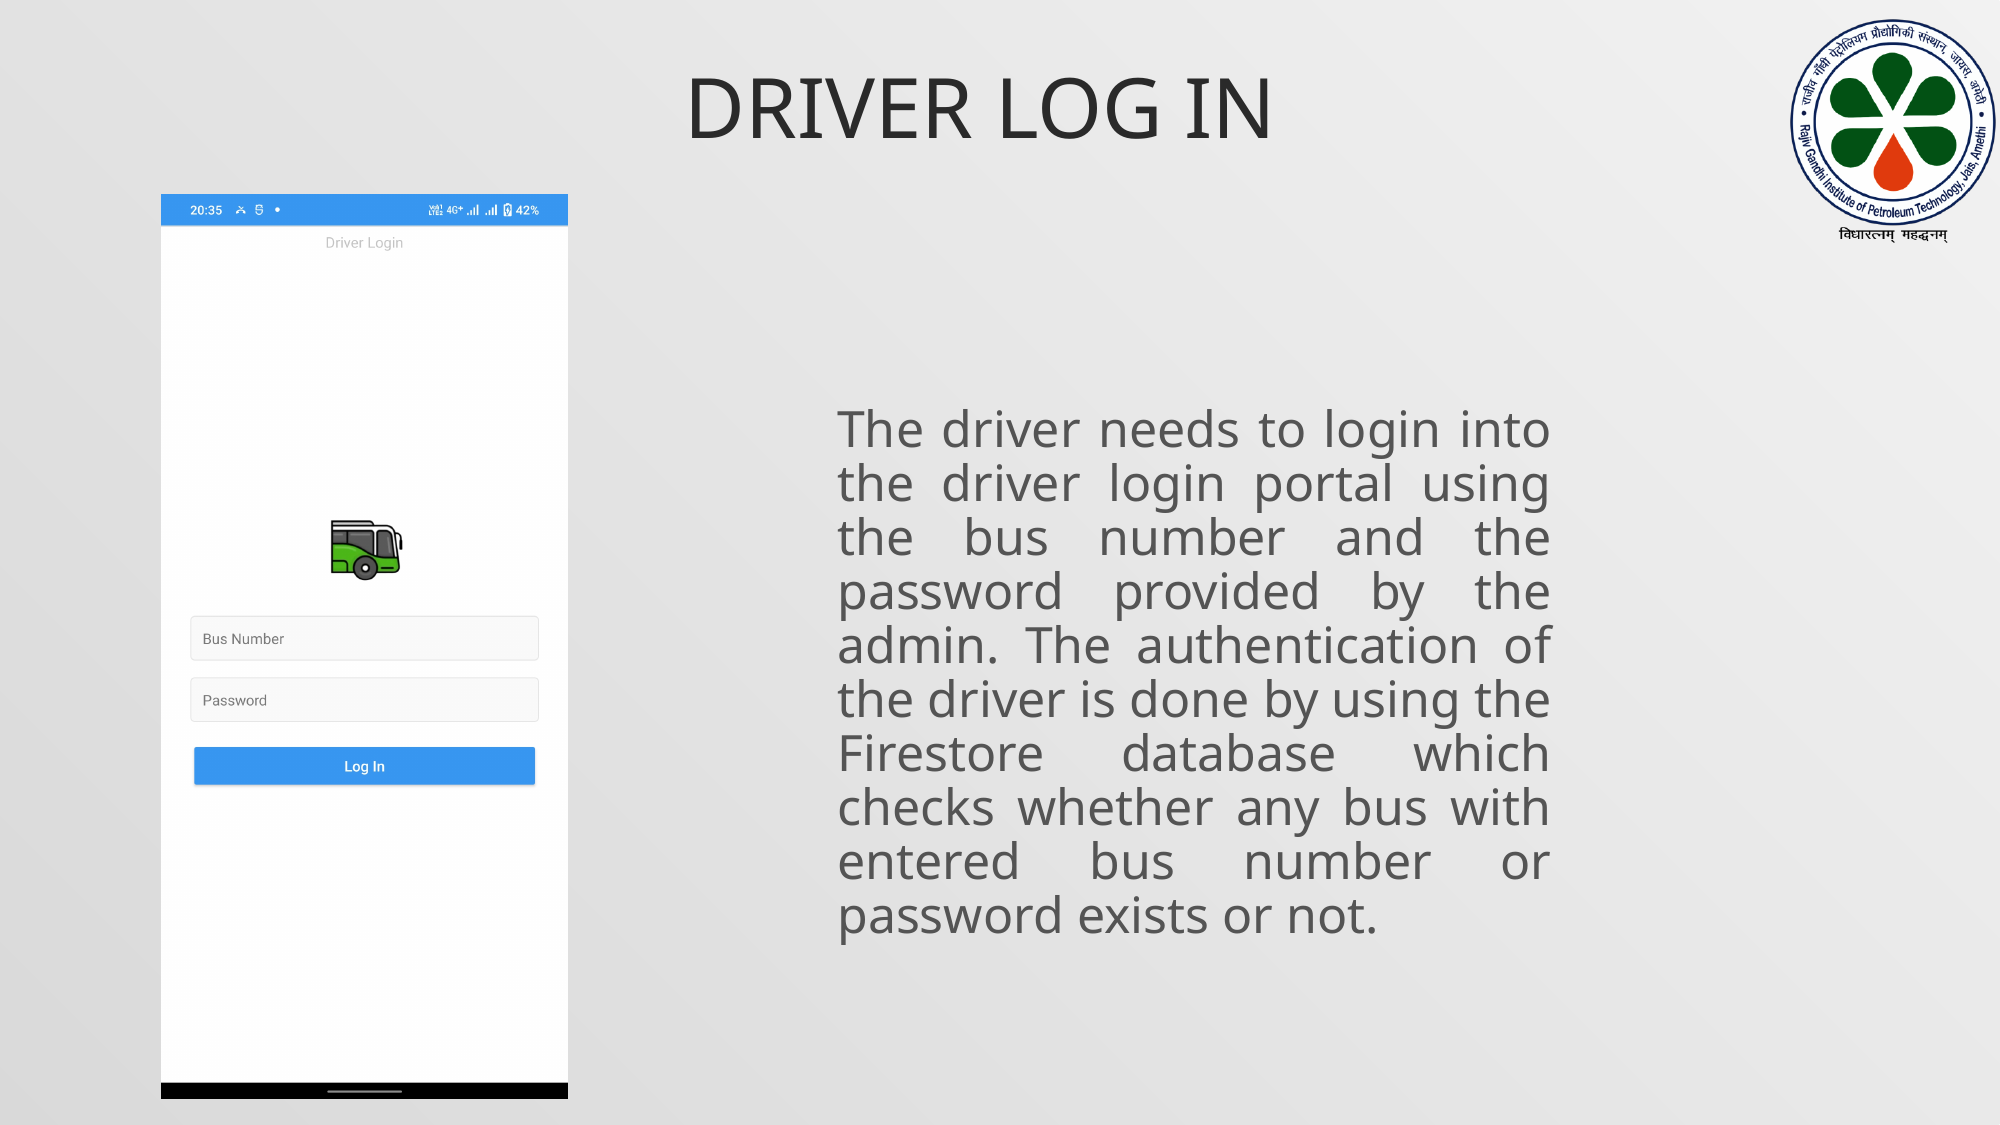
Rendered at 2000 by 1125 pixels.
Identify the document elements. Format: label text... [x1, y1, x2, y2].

picture [1789, 18, 1997, 248]
title Driver log in [208, 24, 1753, 165]
text_box The driver needs to login into the driver login portal using the bus number and the password provided by the admin. The authentication of the driver is done by using the Firestore database which checks whether any bus with entered bus number or password exists or not. [822, 397, 1567, 952]
picture [161, 194, 568, 1099]
